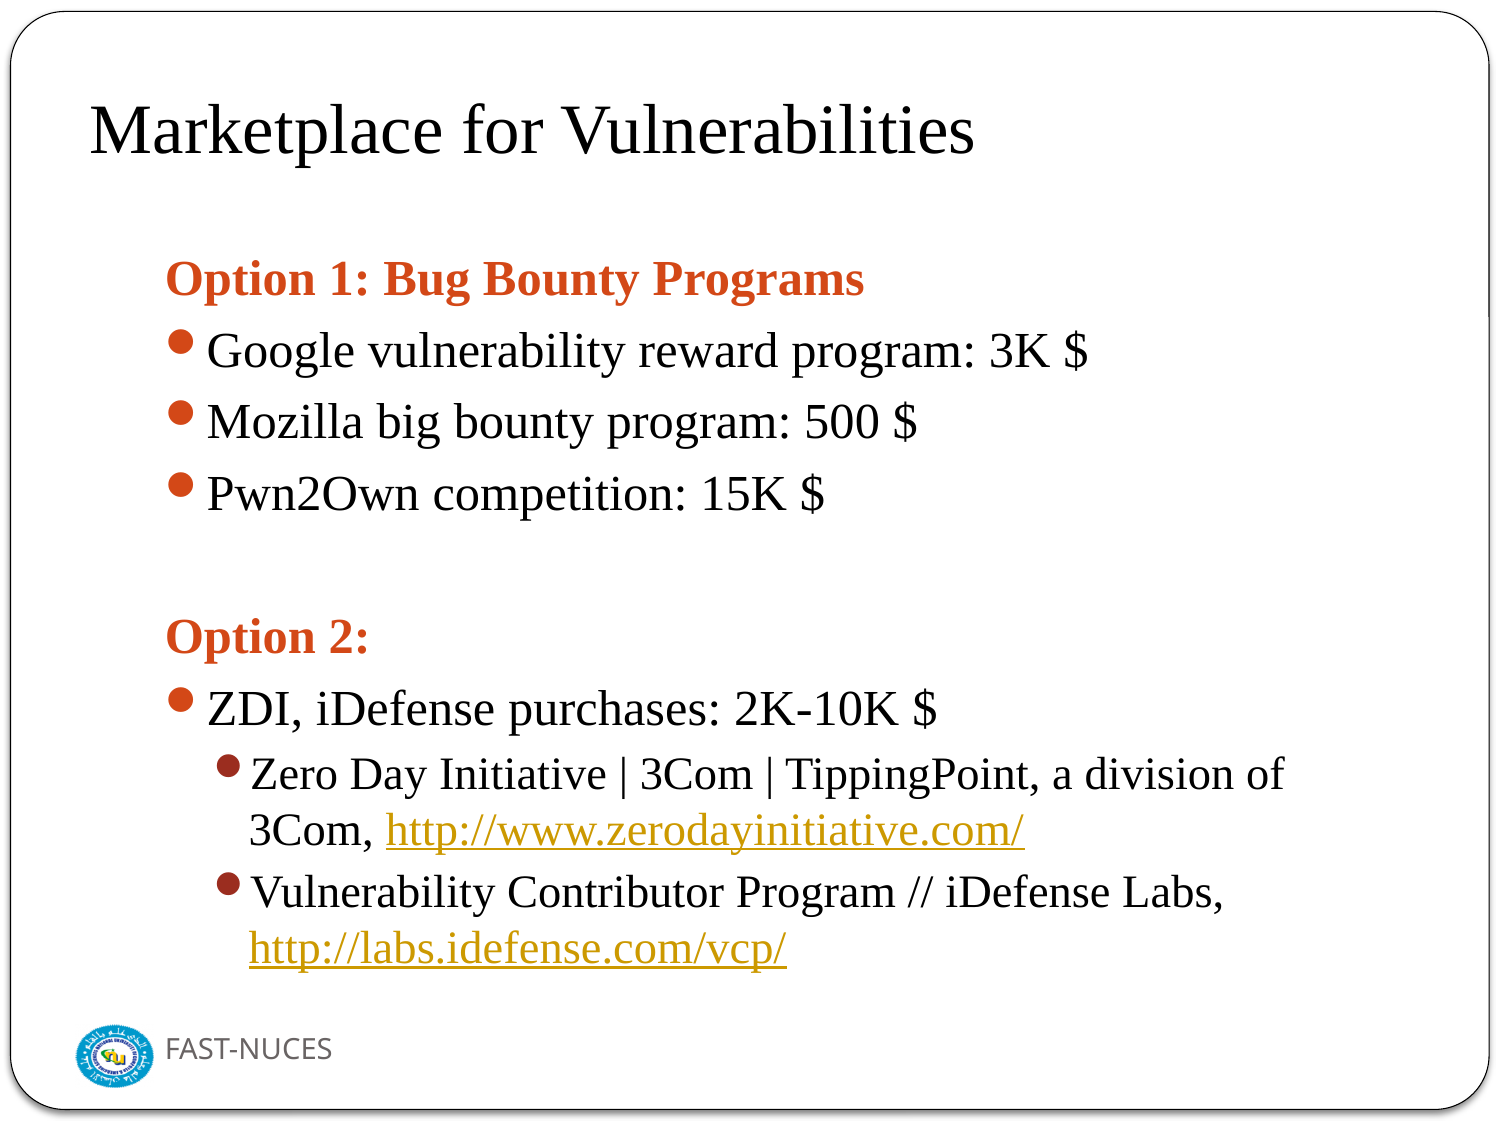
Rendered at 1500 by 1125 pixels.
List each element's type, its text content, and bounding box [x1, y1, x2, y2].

title Marketplace for Vulnerabilities [75, 75, 1350, 183]
picture [123, 1060, 154, 1088]
picture [91, 1038, 138, 1075]
picture [74, 1024, 154, 1088]
list Option 1: Bug Bounty Programs Google vulnerability reward program: 3K $ Mozilla big bounty program: 500 $ Pwn2Own competition: 15K $ Option 2: ZDI, iDefense purchases: 2K-10K $ Zero Day Initiative | 3Com | TippingPoint, a division of 3Com, http://www.zerodayinitiative.com/ Vulnerability Contributor Program // iDefense Labs, http://labs.idefense.com/vcp/ [150, 237, 1425, 988]
footer FAST-NUCES [150, 1012, 800, 1088]
